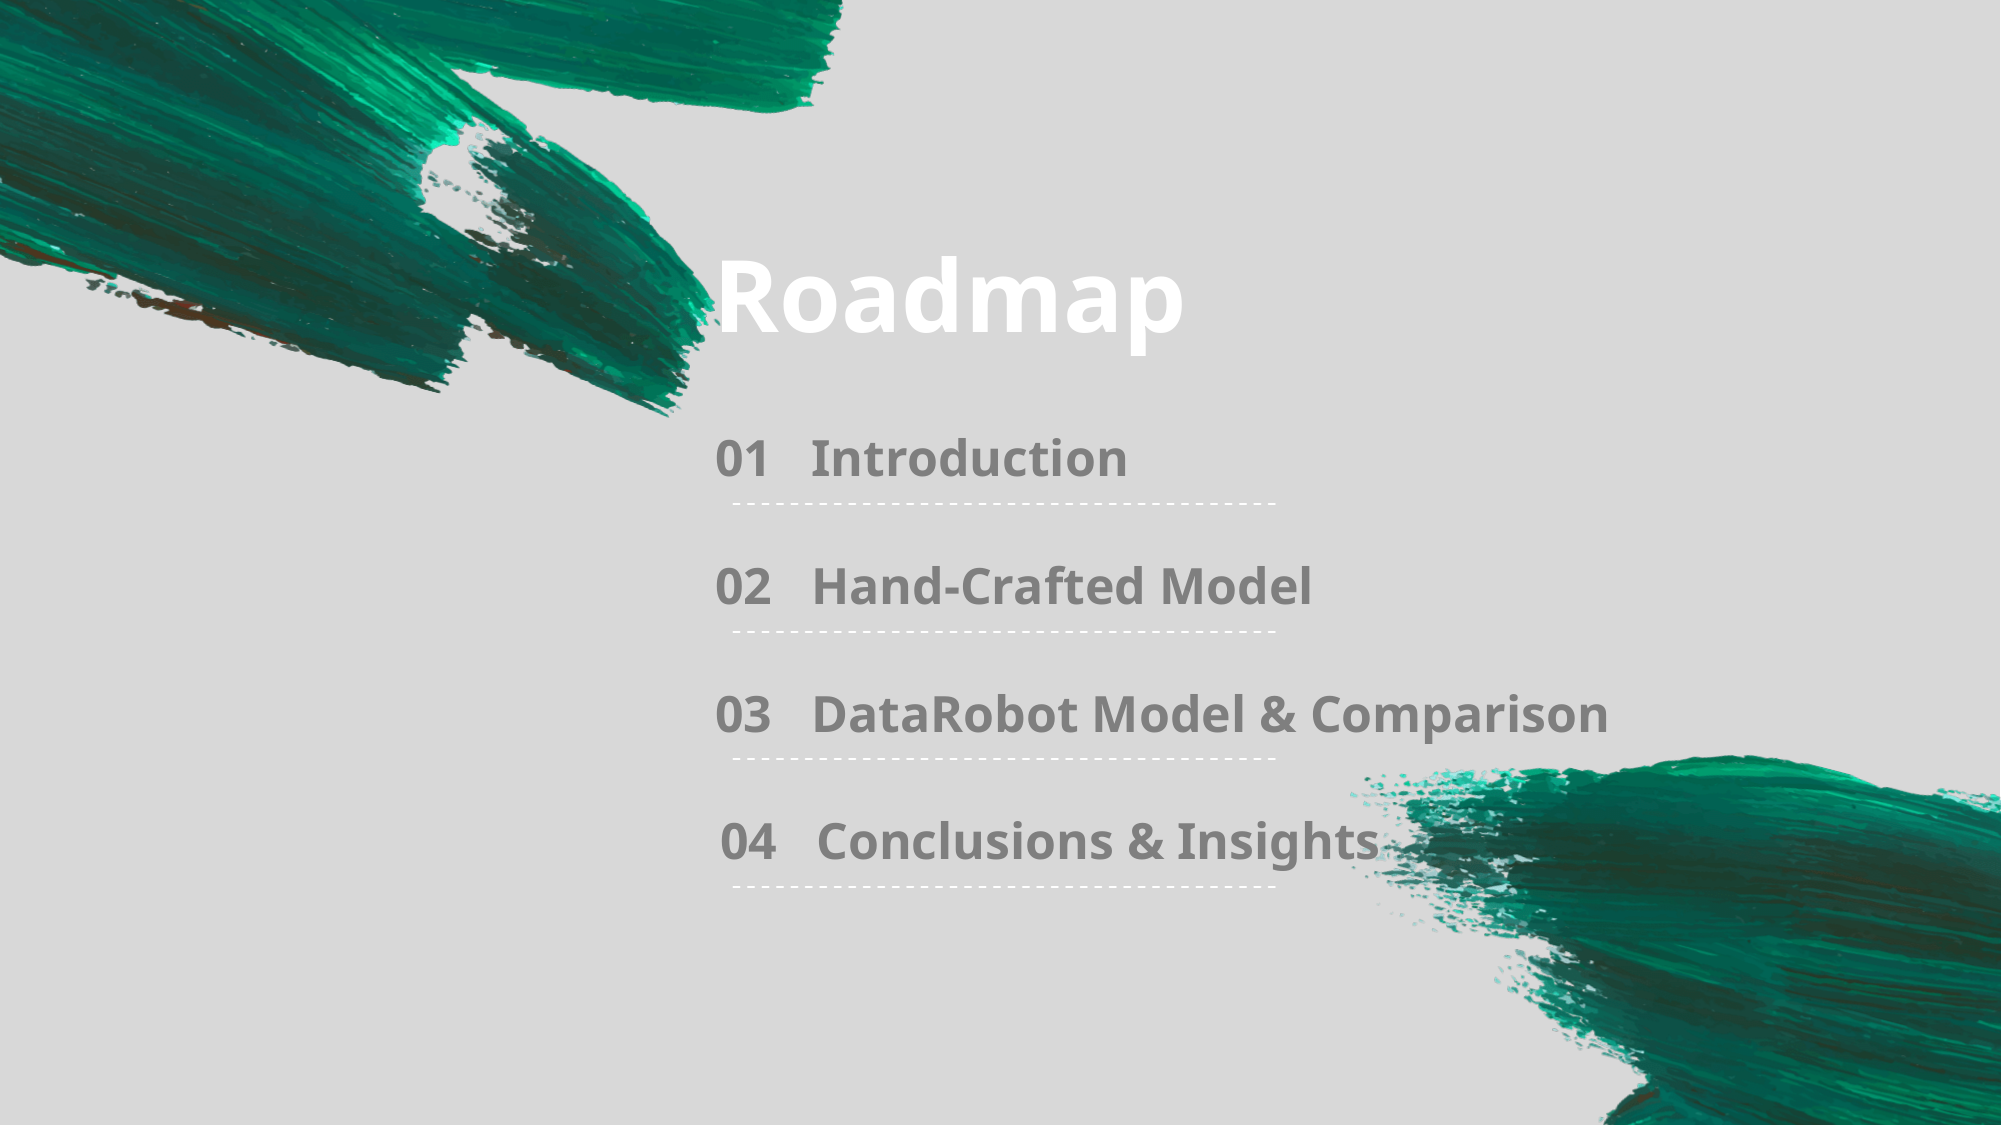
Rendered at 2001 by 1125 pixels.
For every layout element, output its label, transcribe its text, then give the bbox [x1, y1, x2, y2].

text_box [700, 419, 1309, 505]
text_box Roadmap [1069, 225, 1209, 361]
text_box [700, 546, 1432, 632]
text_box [692, 801, 1409, 888]
picture [1131, 622, 2001, 1125]
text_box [700, 674, 1644, 760]
picture [0, 0, 1065, 488]
